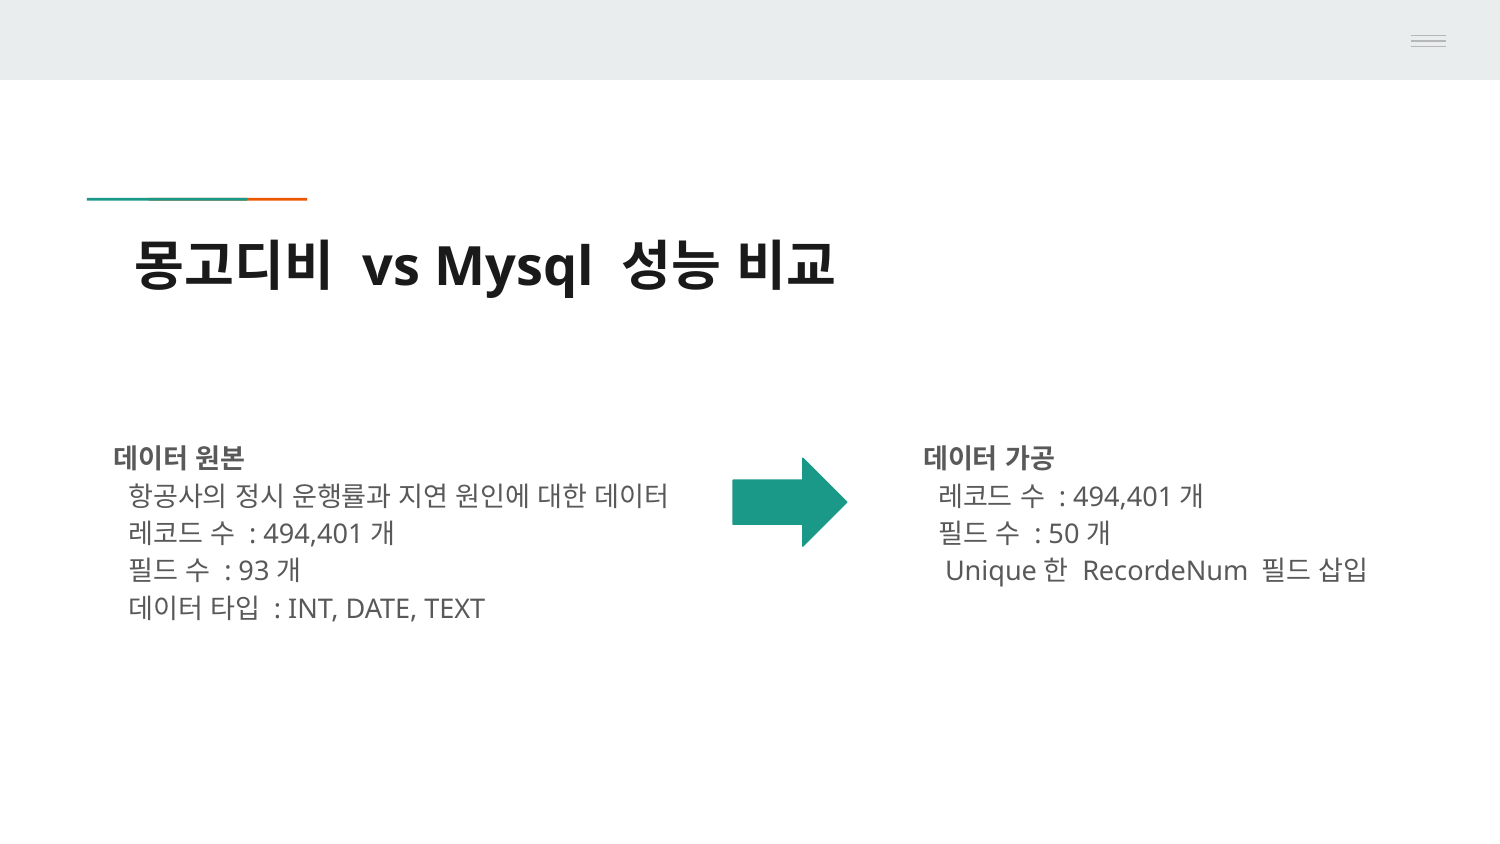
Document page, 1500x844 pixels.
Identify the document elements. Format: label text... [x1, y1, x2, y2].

list 데이터 가공 레코드 수 : 494,401개 필드 수 : 50개 Unique한 RecordeNum 필드 삽입 [908, 421, 1400, 684]
text_box [733, 458, 847, 547]
title 몽고디비 vs Mysql 성능 비교 [119, 216, 1021, 443]
list 데이터 원본 항공사의 정시 운행률과 지연 원인에 대한 데이터 레코드 수 : 494,401개 필드 수 : 93개 데이터 타입 : INT, DATE, TEXT [98, 421, 726, 684]
